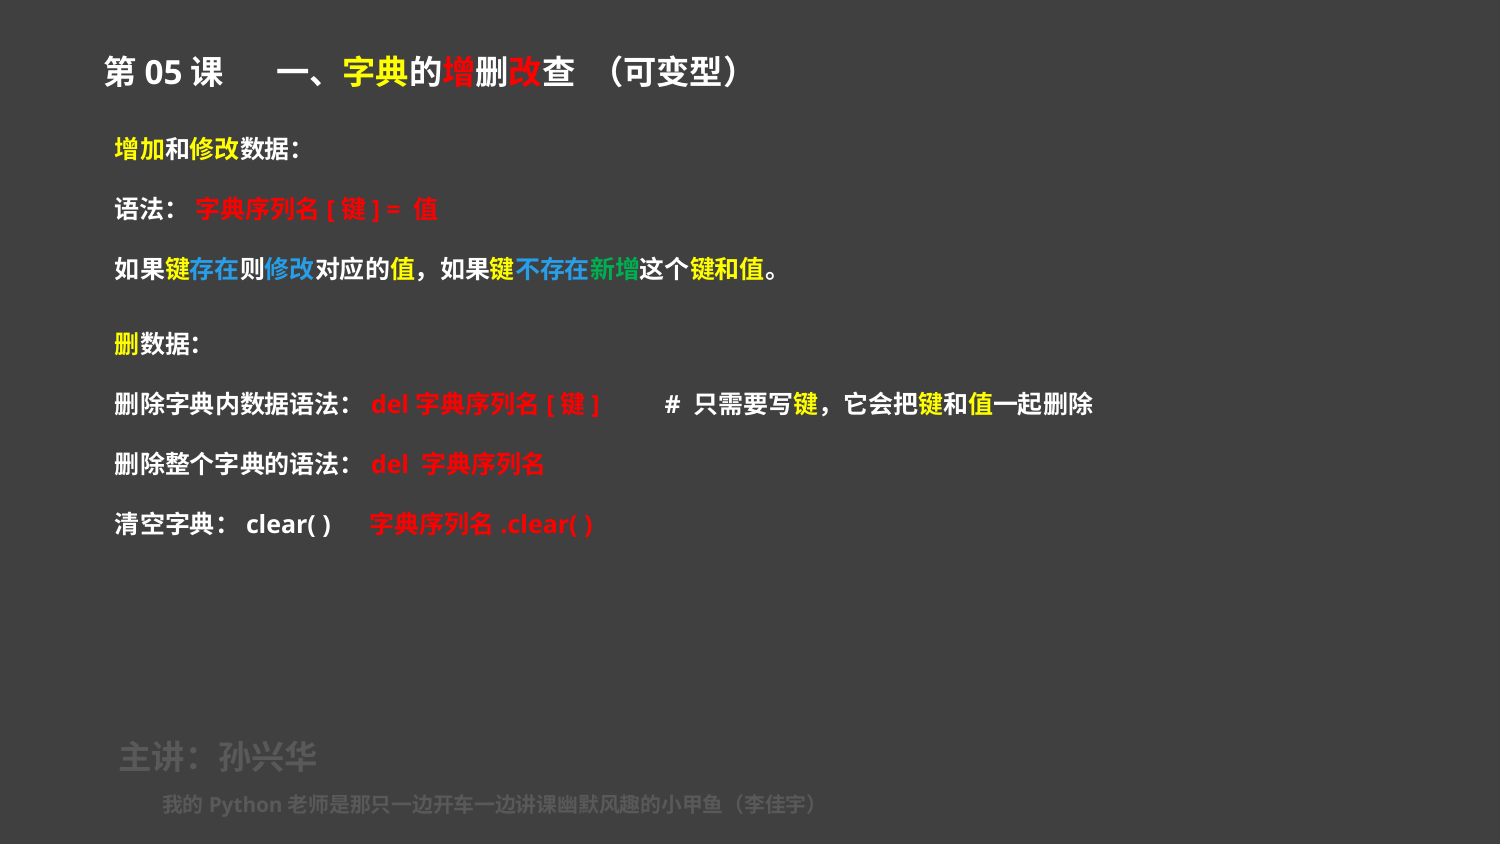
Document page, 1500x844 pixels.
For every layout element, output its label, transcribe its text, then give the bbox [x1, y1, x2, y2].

text_box 第05课 一、字典的增删改查 （可变型） [88, 43, 809, 99]
text_box 增加和修改数据： 语法： 字典序列名[键] = 值 如果键存在则修改对应的值，如果键不存在新增这个键和值。 [100, 126, 1306, 291]
text_box 删数据： 删除字典内数据语法：del字典序列名[键] # 只需要写键，它会把键和值一起删除 删除整个字典的语法：del 字典序列名 清空字典：clear( ) 字典序列名.clear( ) [100, 321, 1306, 546]
